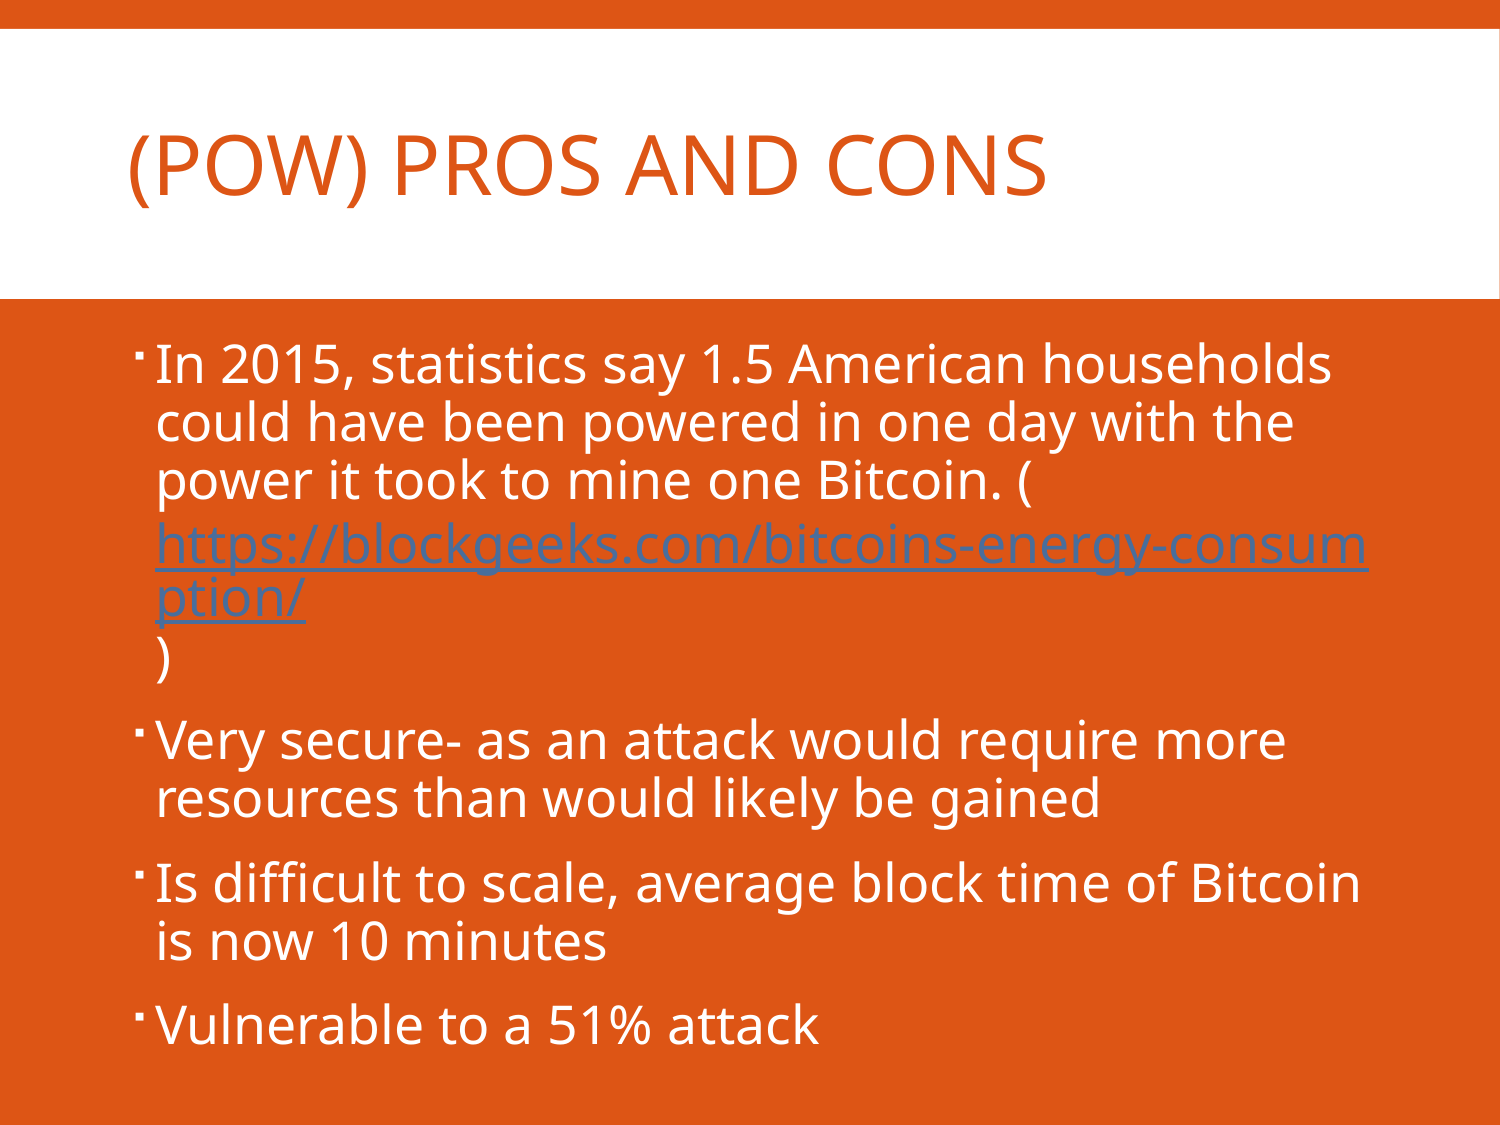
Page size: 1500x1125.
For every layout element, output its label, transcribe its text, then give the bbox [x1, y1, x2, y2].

list In 2015, statistics say 1.5 American households could have been powered in one day with the power it took to mine one Bitcoin. (https://blockgeeks.com/bitcoins-energy-consumption/) Very secure- as an attack would require more resources than would likely be gained Is difficult to scale, average block time of Bitcoin is now 10 minutes Vulnerable to a 51% attack [112, 329, 1388, 1020]
title (PoW) Pros and cons [112, 46, 1388, 295]
